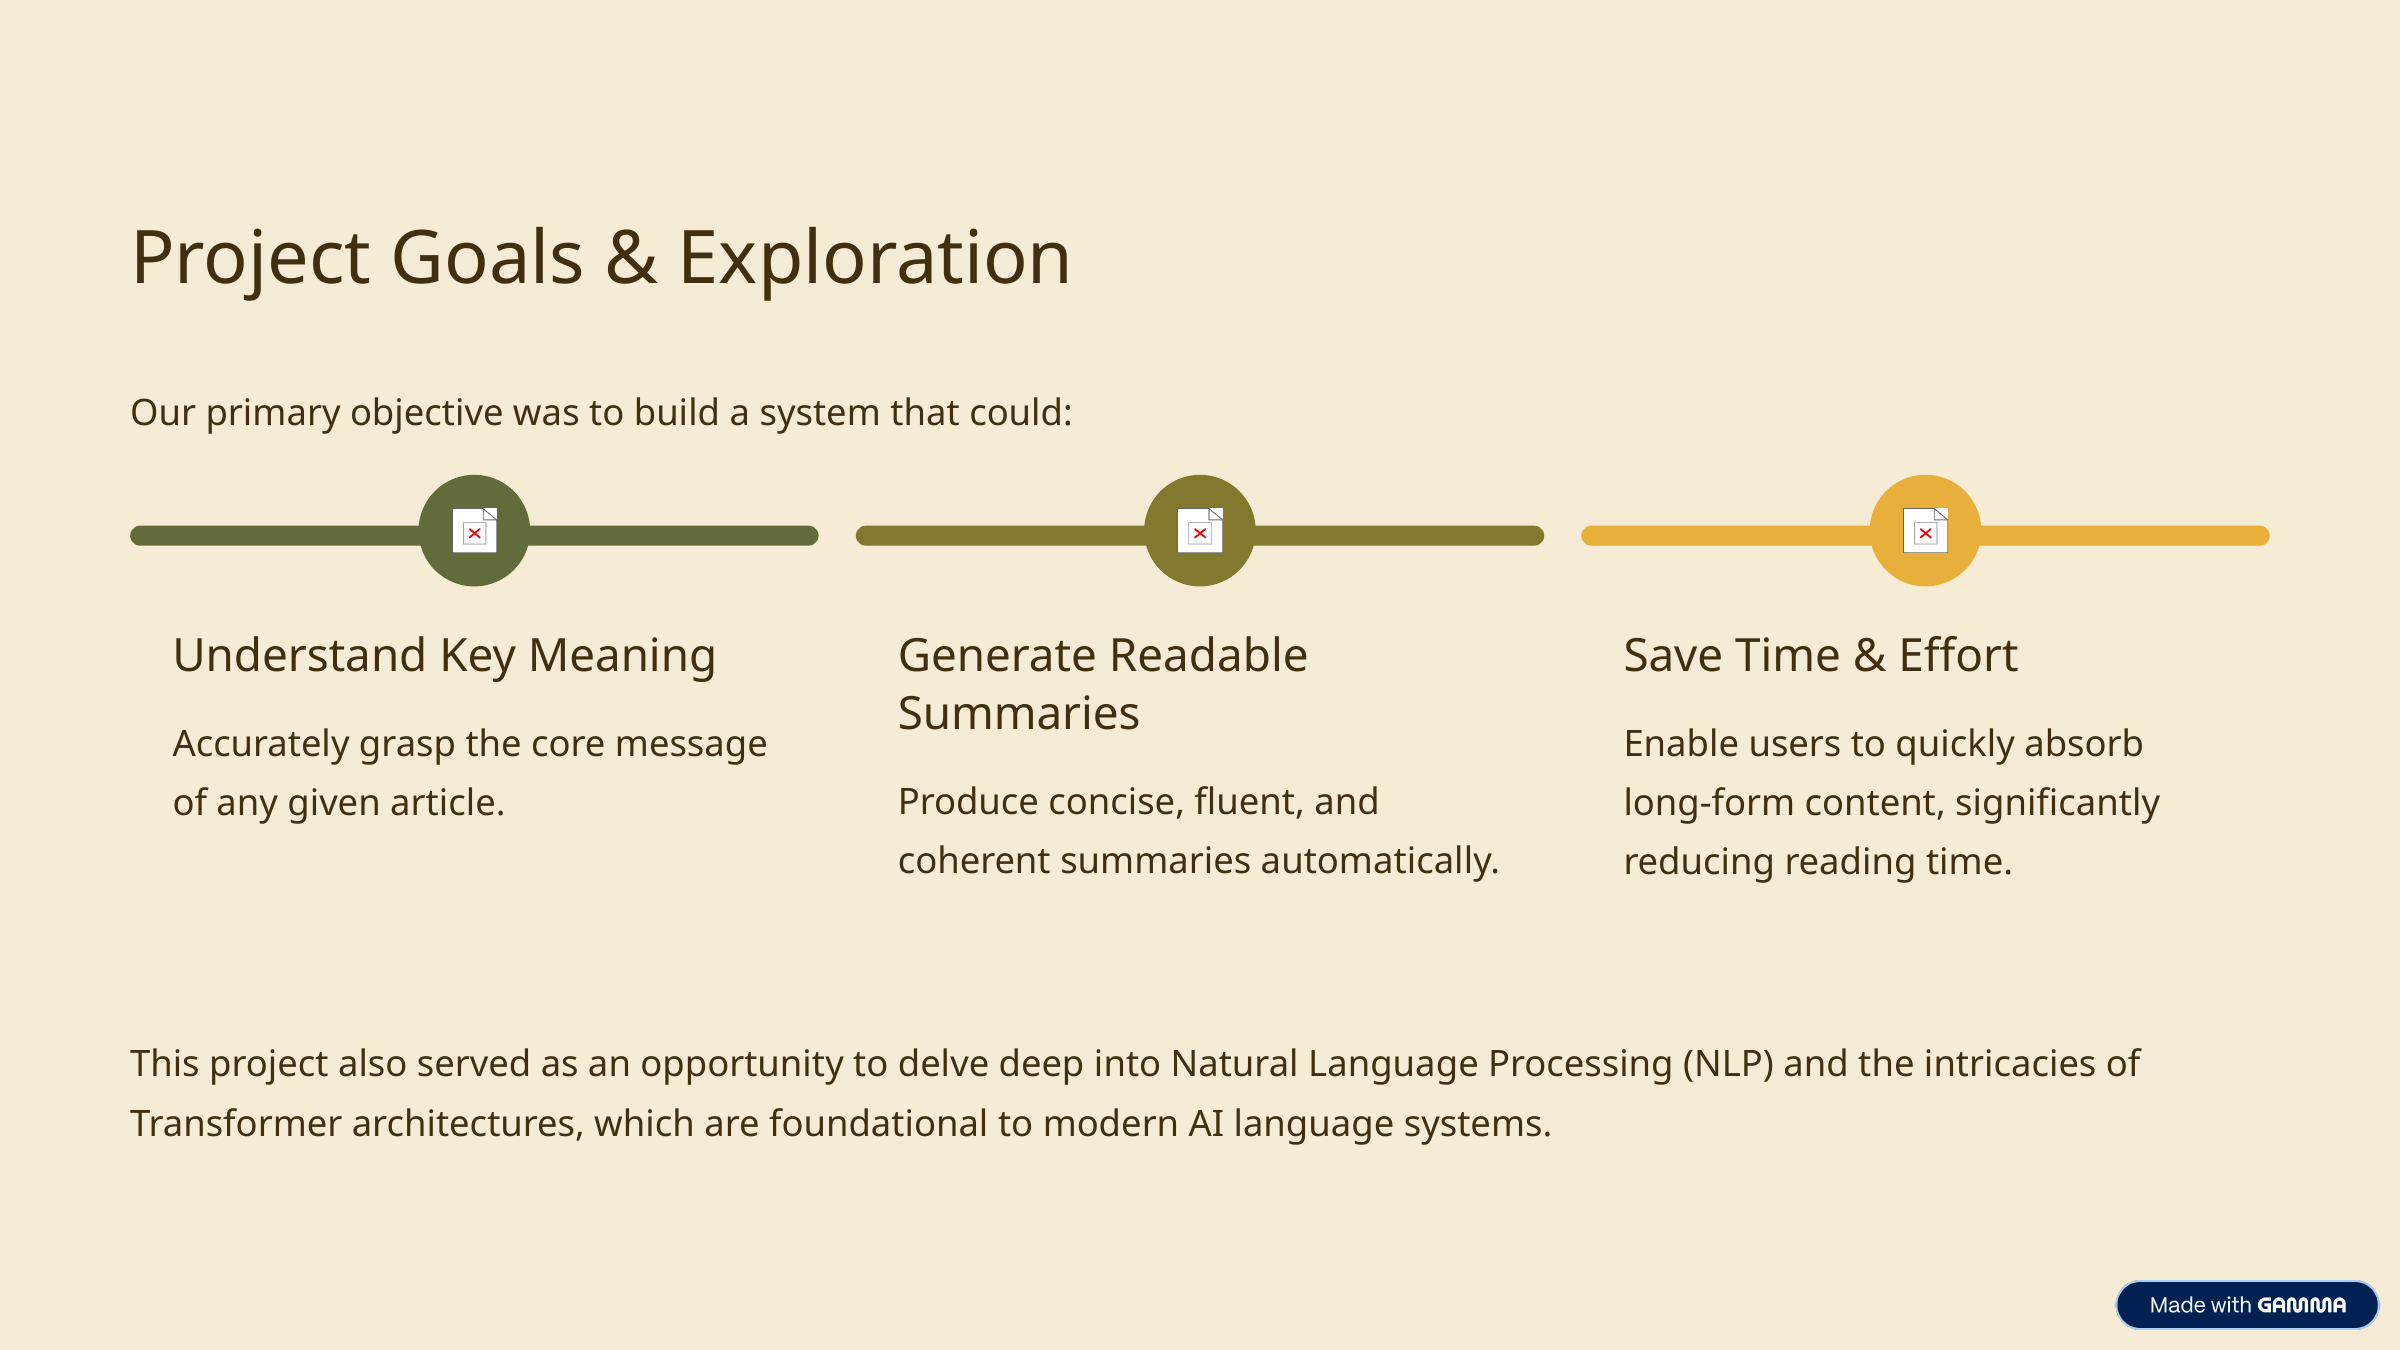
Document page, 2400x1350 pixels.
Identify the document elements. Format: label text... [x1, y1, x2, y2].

text_box [1869, 474, 1982, 587]
text_box [855, 543, 1545, 983]
text_box [1581, 525, 1871, 546]
text_box [130, 525, 420, 546]
text_box Understand Key Meaning [172, 623, 729, 682]
text_box Our primary objective was to build a system that could: [130, 373, 2270, 433]
text_box Project Goals & Exploration [130, 206, 1098, 299]
text_box [1581, 543, 2270, 983]
text_box This project also served as an opportunity to delve deep into Natural Language Processing (NLP) and the intricacies of Transformer architectures, which are foundational to modern AI language systems. [130, 1024, 2270, 1144]
text_box [529, 525, 819, 546]
text_box Save Time & Effort [1623, 623, 2089, 682]
text_box [130, 543, 819, 983]
text_box [855, 525, 1146, 546]
text_box [1980, 525, 2270, 546]
text_box [418, 474, 531, 587]
picture [2106, 1271, 2389, 1339]
picture [1177, 508, 1223, 553]
text_box [1144, 474, 1256, 587]
text_box Generate Readable Summaries [897, 623, 1502, 740]
text_box Produce concise, fluent, and coherent summaries automatically. [897, 762, 1502, 941]
text_box Enable users to quickly absorb long-form content, significantly reducing reading time. [1623, 704, 2228, 883]
picture [1903, 508, 1948, 553]
text_box [1254, 525, 1545, 546]
text_box Accurately grasp the core message of any given article. [172, 704, 777, 824]
picture [451, 508, 497, 553]
